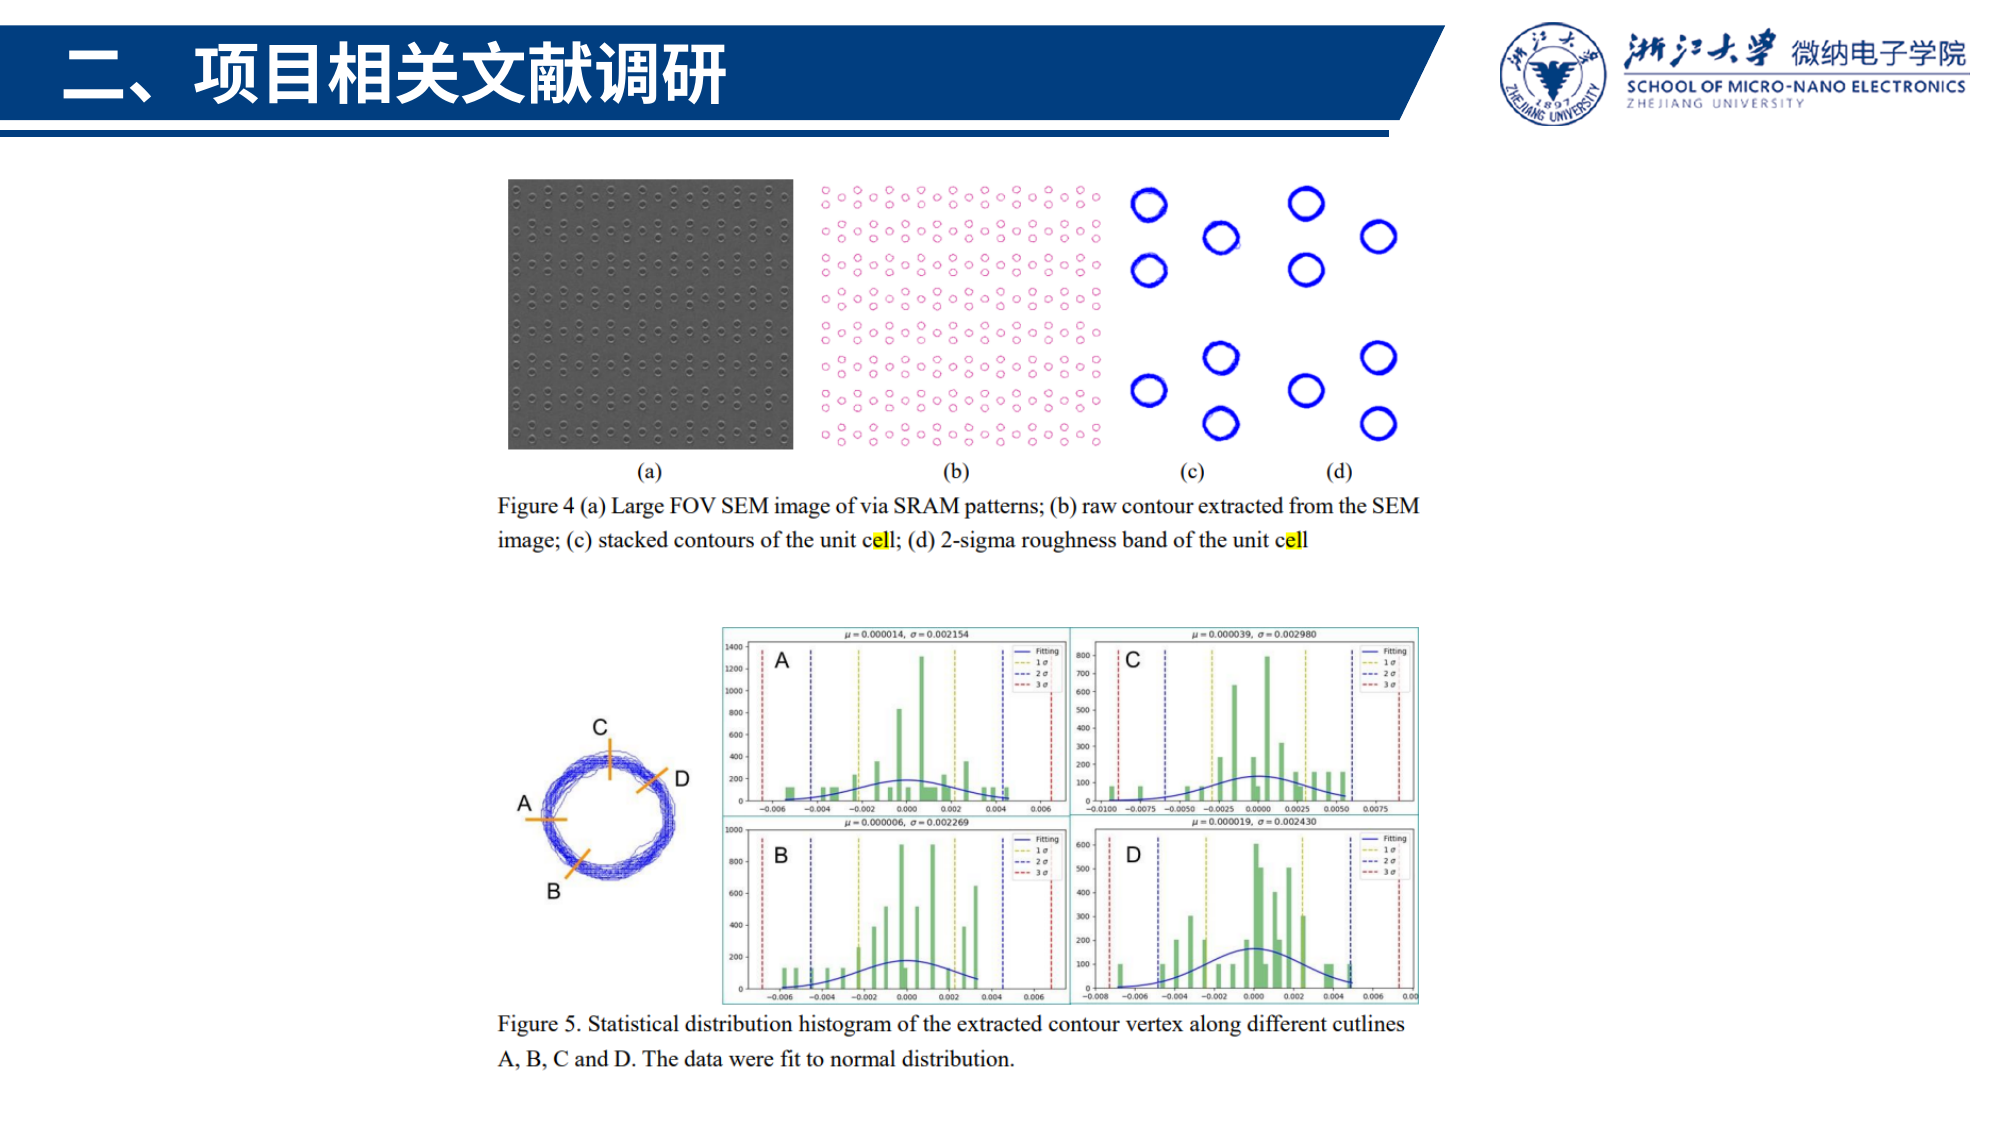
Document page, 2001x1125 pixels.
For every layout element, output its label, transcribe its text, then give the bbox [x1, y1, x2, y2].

text_box 二、项目相关文献调研 [49, 26, 746, 118]
picture [455, 157, 1570, 1093]
text_box [0, 25, 1445, 120]
picture [1500, 22, 1970, 126]
